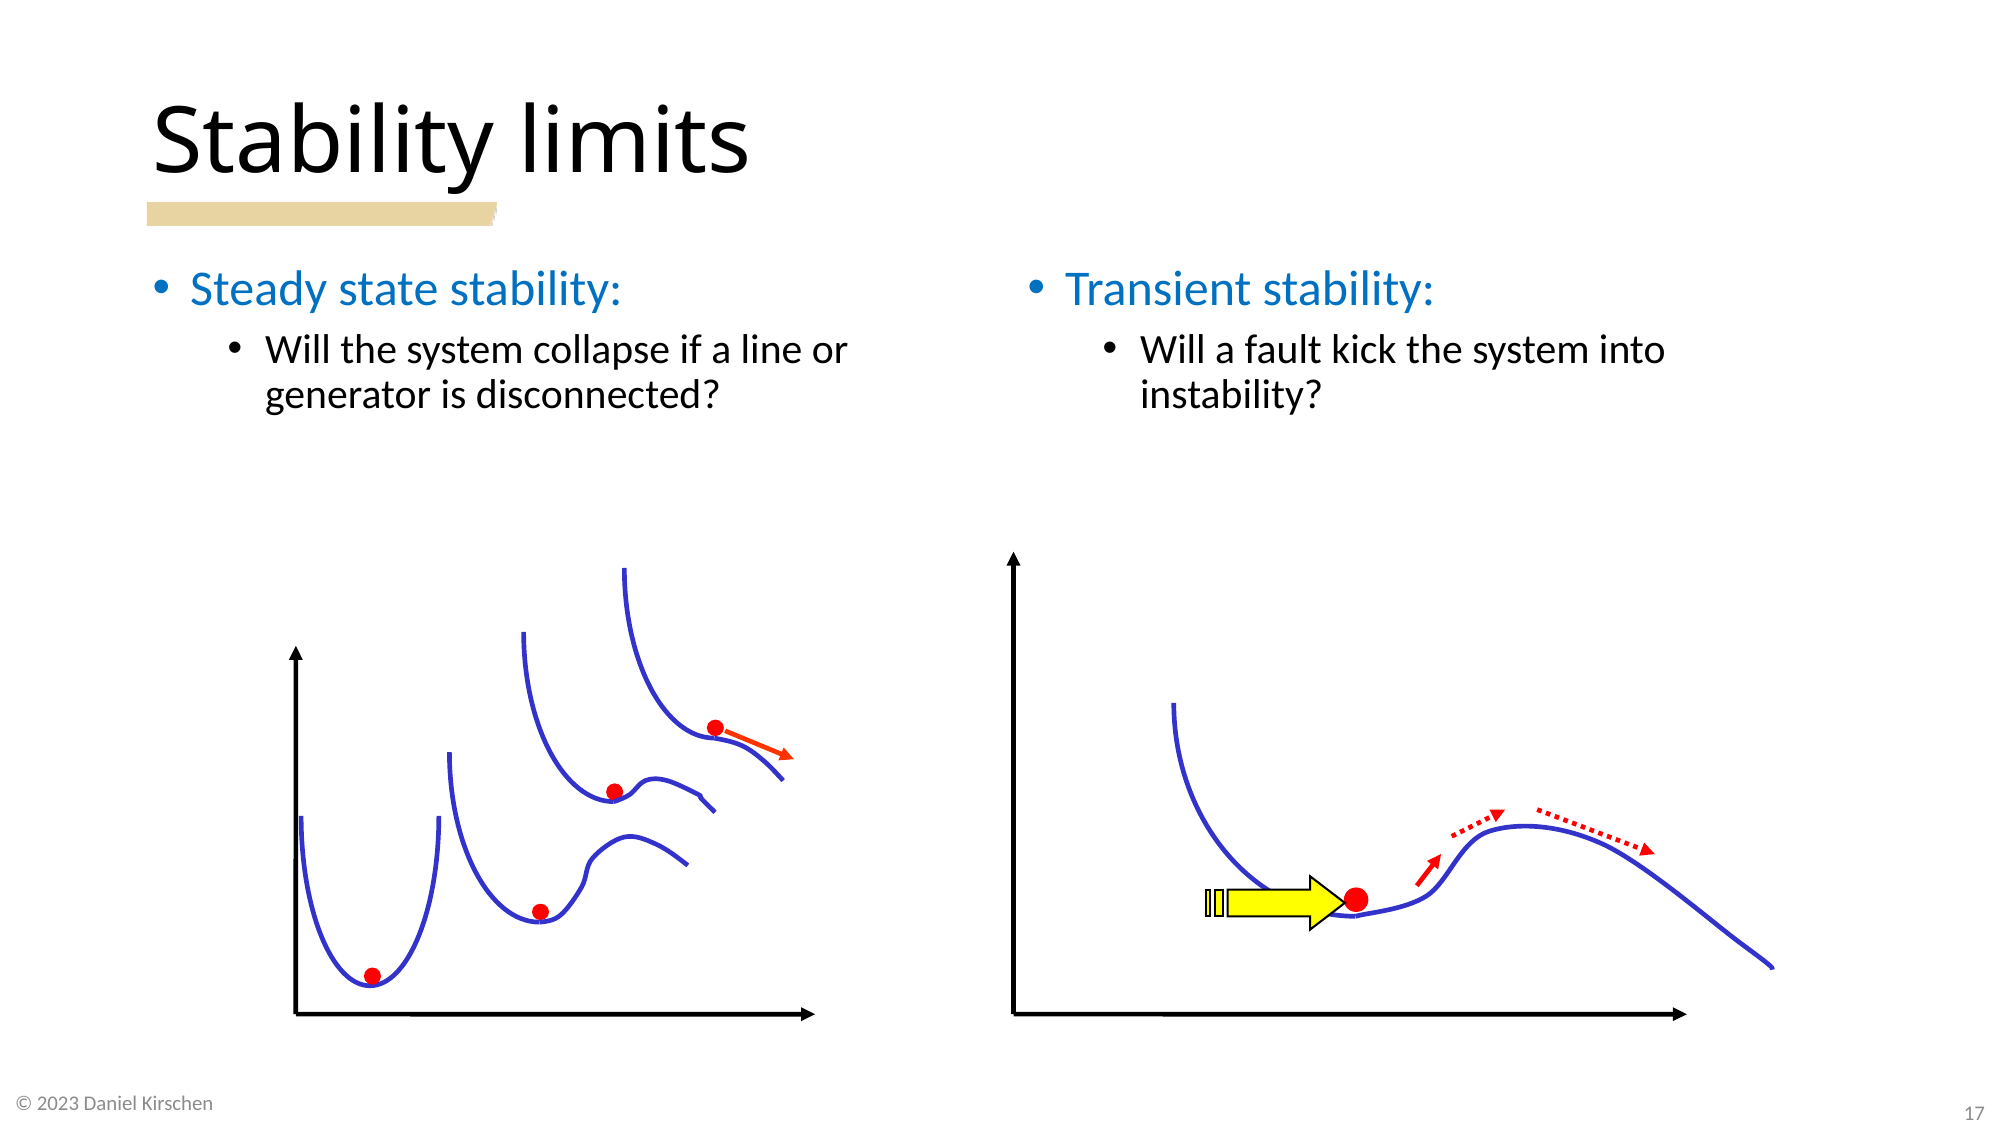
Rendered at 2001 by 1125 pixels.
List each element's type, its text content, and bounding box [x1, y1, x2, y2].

list Transient stability: Will a fault kick the system into instability? [1012, 255, 1863, 1016]
title Stability limits [137, 59, 1863, 226]
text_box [1013, 551, 1774, 1015]
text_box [295, 568, 816, 1015]
slide_number 17 [1550, 1088, 2000, 1125]
slide_number © 2023 Daniel Kirschen [0, 1079, 484, 1125]
list Steady state stability: Will the system collapse if a line or generator is disconnected? [137, 255, 984, 1016]
